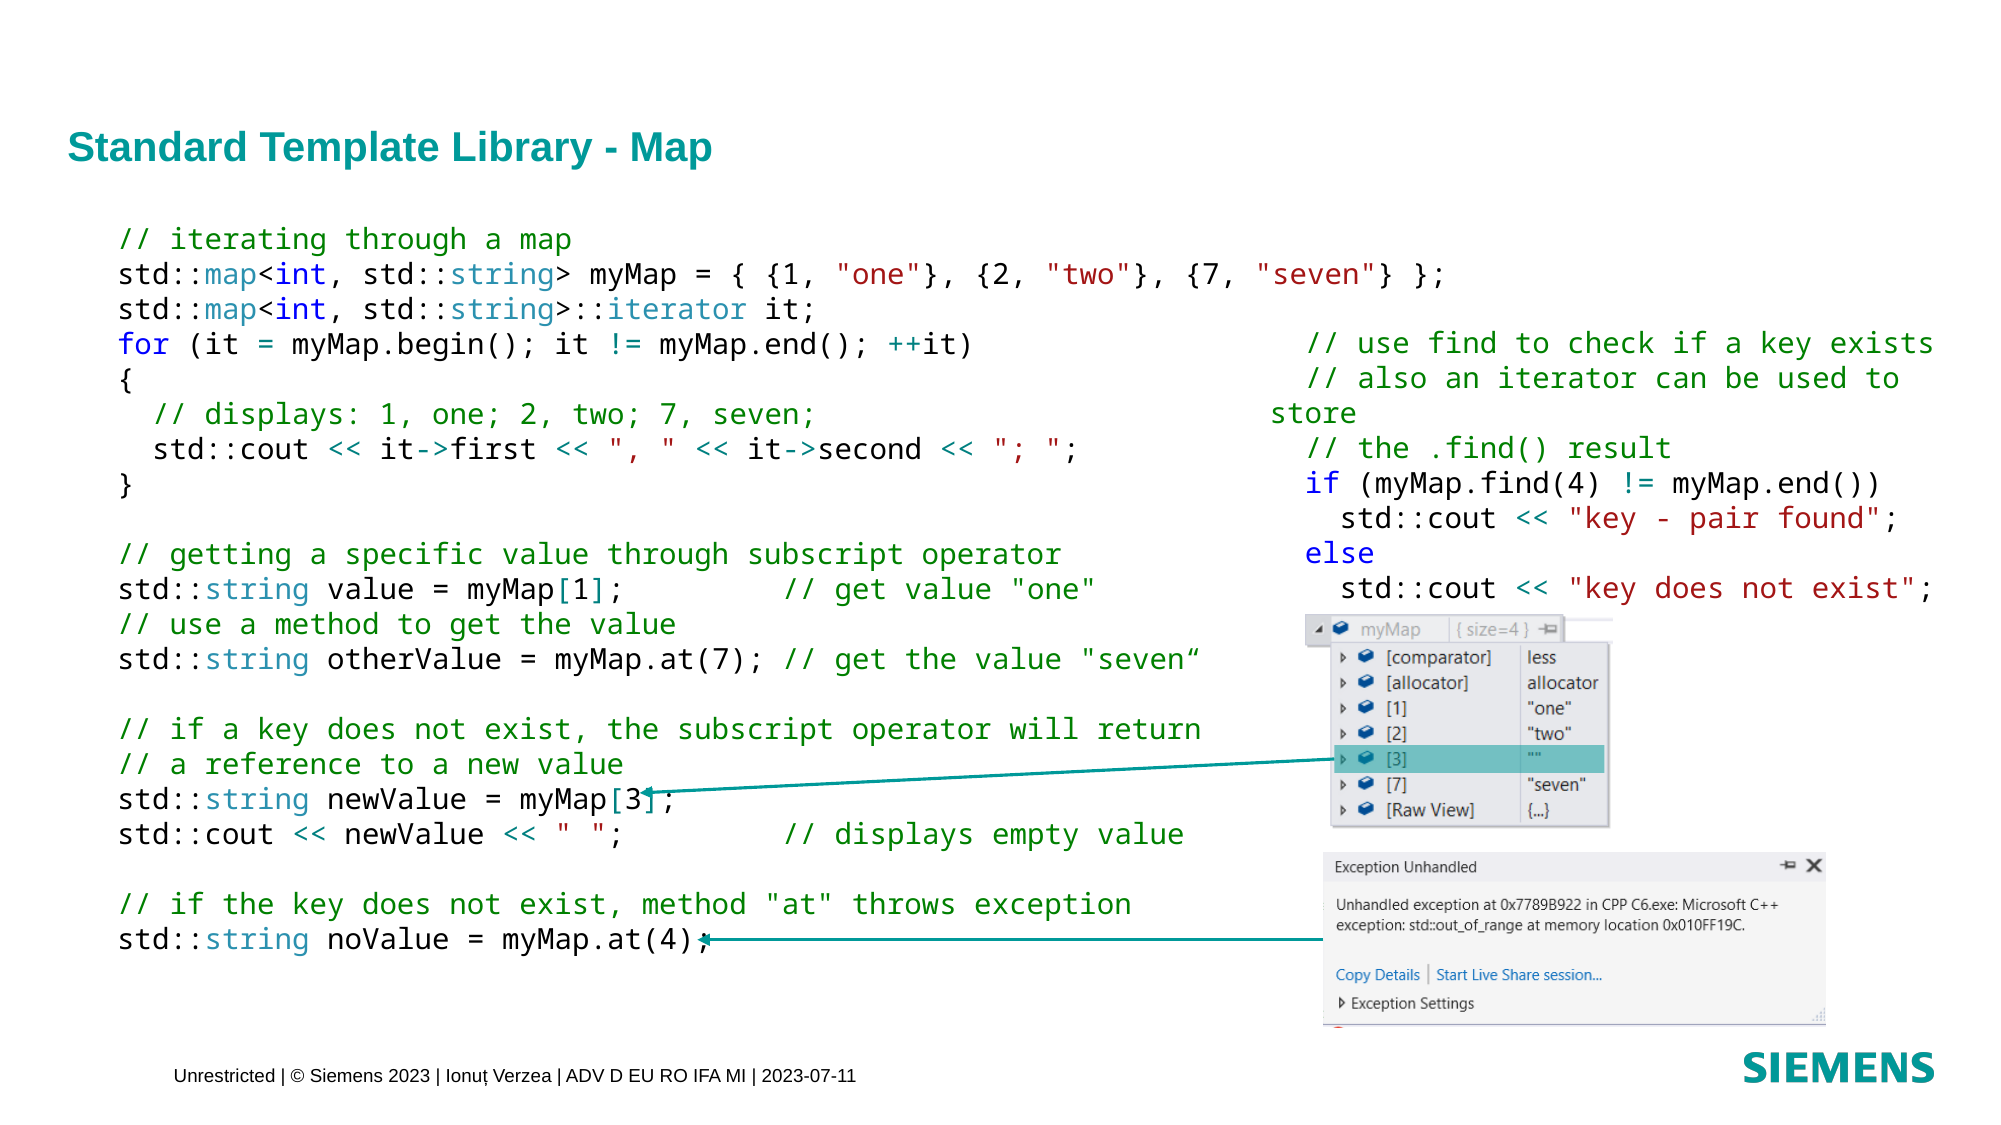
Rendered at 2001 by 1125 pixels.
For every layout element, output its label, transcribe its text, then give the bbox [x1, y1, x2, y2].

text_box // use find to check if a key exists // also an iterator can be used to store // the .find() result if (myMap.find(4) != myMap.end()) std::cout << "key - pair found"; else std::cout << "key does not exist"; [1254, 317, 1971, 612]
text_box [639, 758, 1335, 793]
text_box // iterating through a map std::map<int, std::string> myMap = { {1, "one"}, {2, "two"}, {7, "seven"} }; std::map<int, std::string>::iterator it; for (it = myMap.begin(); it != myMap.end(); ++it) { // displays: 1, one; 2, two; 7, seven; std::cout << it->first << ", " << it->second << "; "; } // getting a specific value through subscript operator std::string value = myMap[1]; // get value "one" // use a method to get the value std::string otherValue = myMap.at(7); // get the value "seven“ // if a key does not exist, the subscript operator will return // a reference to a new value std::string newValue = myMap[3]; std::cout << newValue << " "; // displays empty value // if the key does not exist, method "at" throws exception std::string noValue = myMap.at(4); [67, 213, 1499, 963]
footer Unrestricted | © Siemens 2023 | Ionuț Verzea | ADV D EU RO IFA MI | 2023-07-11 [173, 1035, 1686, 1125]
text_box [1305, 614, 1613, 831]
picture [1744, 1052, 1934, 1083]
title Standard Template Library - Map [67, 78, 1686, 173]
picture [1323, 852, 1826, 1028]
